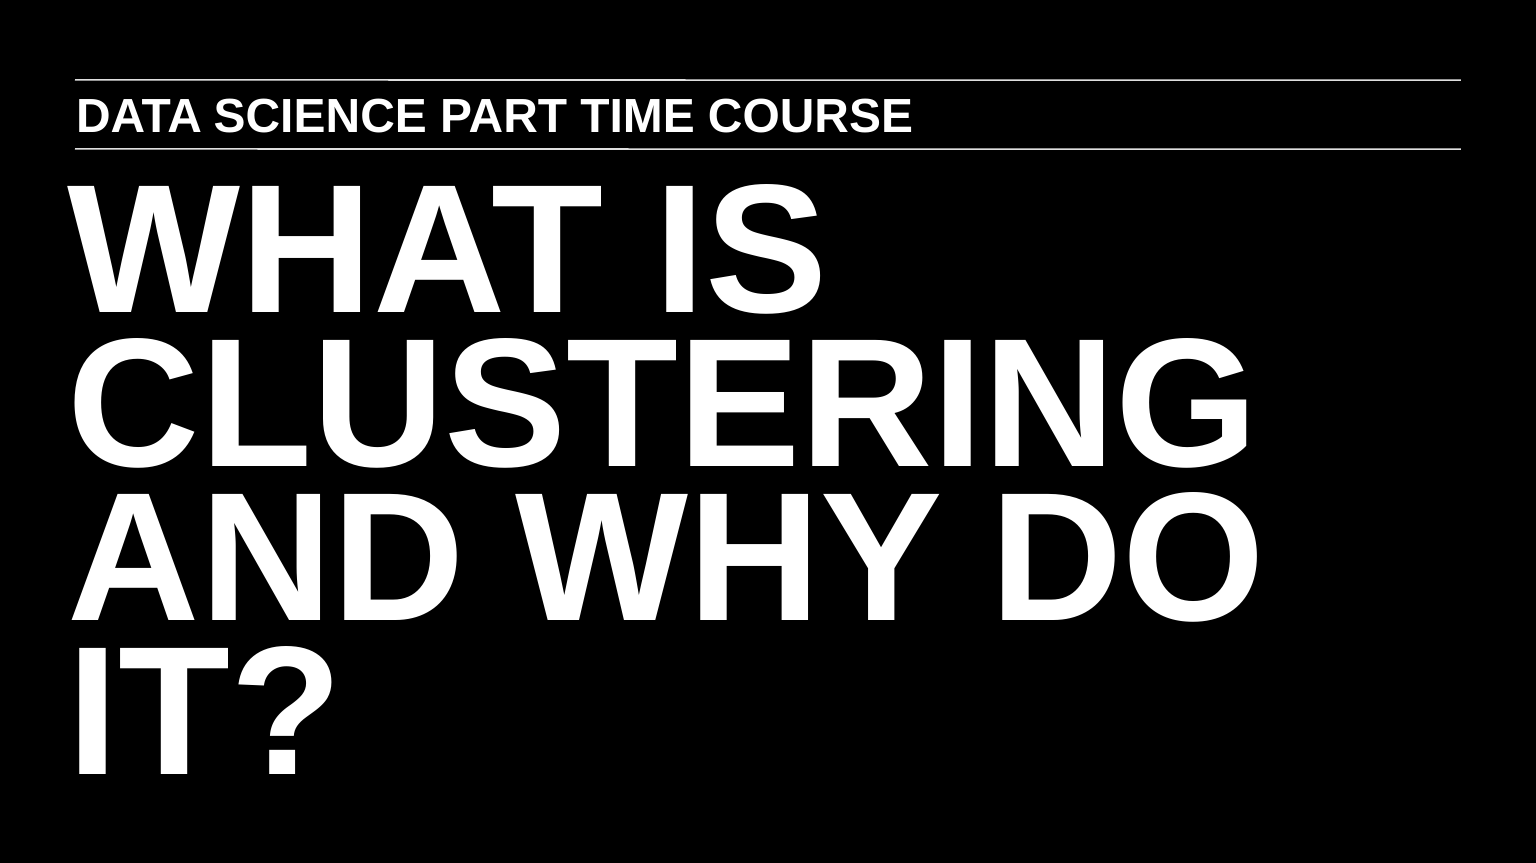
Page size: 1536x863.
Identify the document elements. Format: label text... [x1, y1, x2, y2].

title WHAT IS CLUSTERING AND WHY DO IT? [56, 182, 1440, 823]
list DATA SCIENCE PART TIME COURSE [60, 80, 1112, 184]
